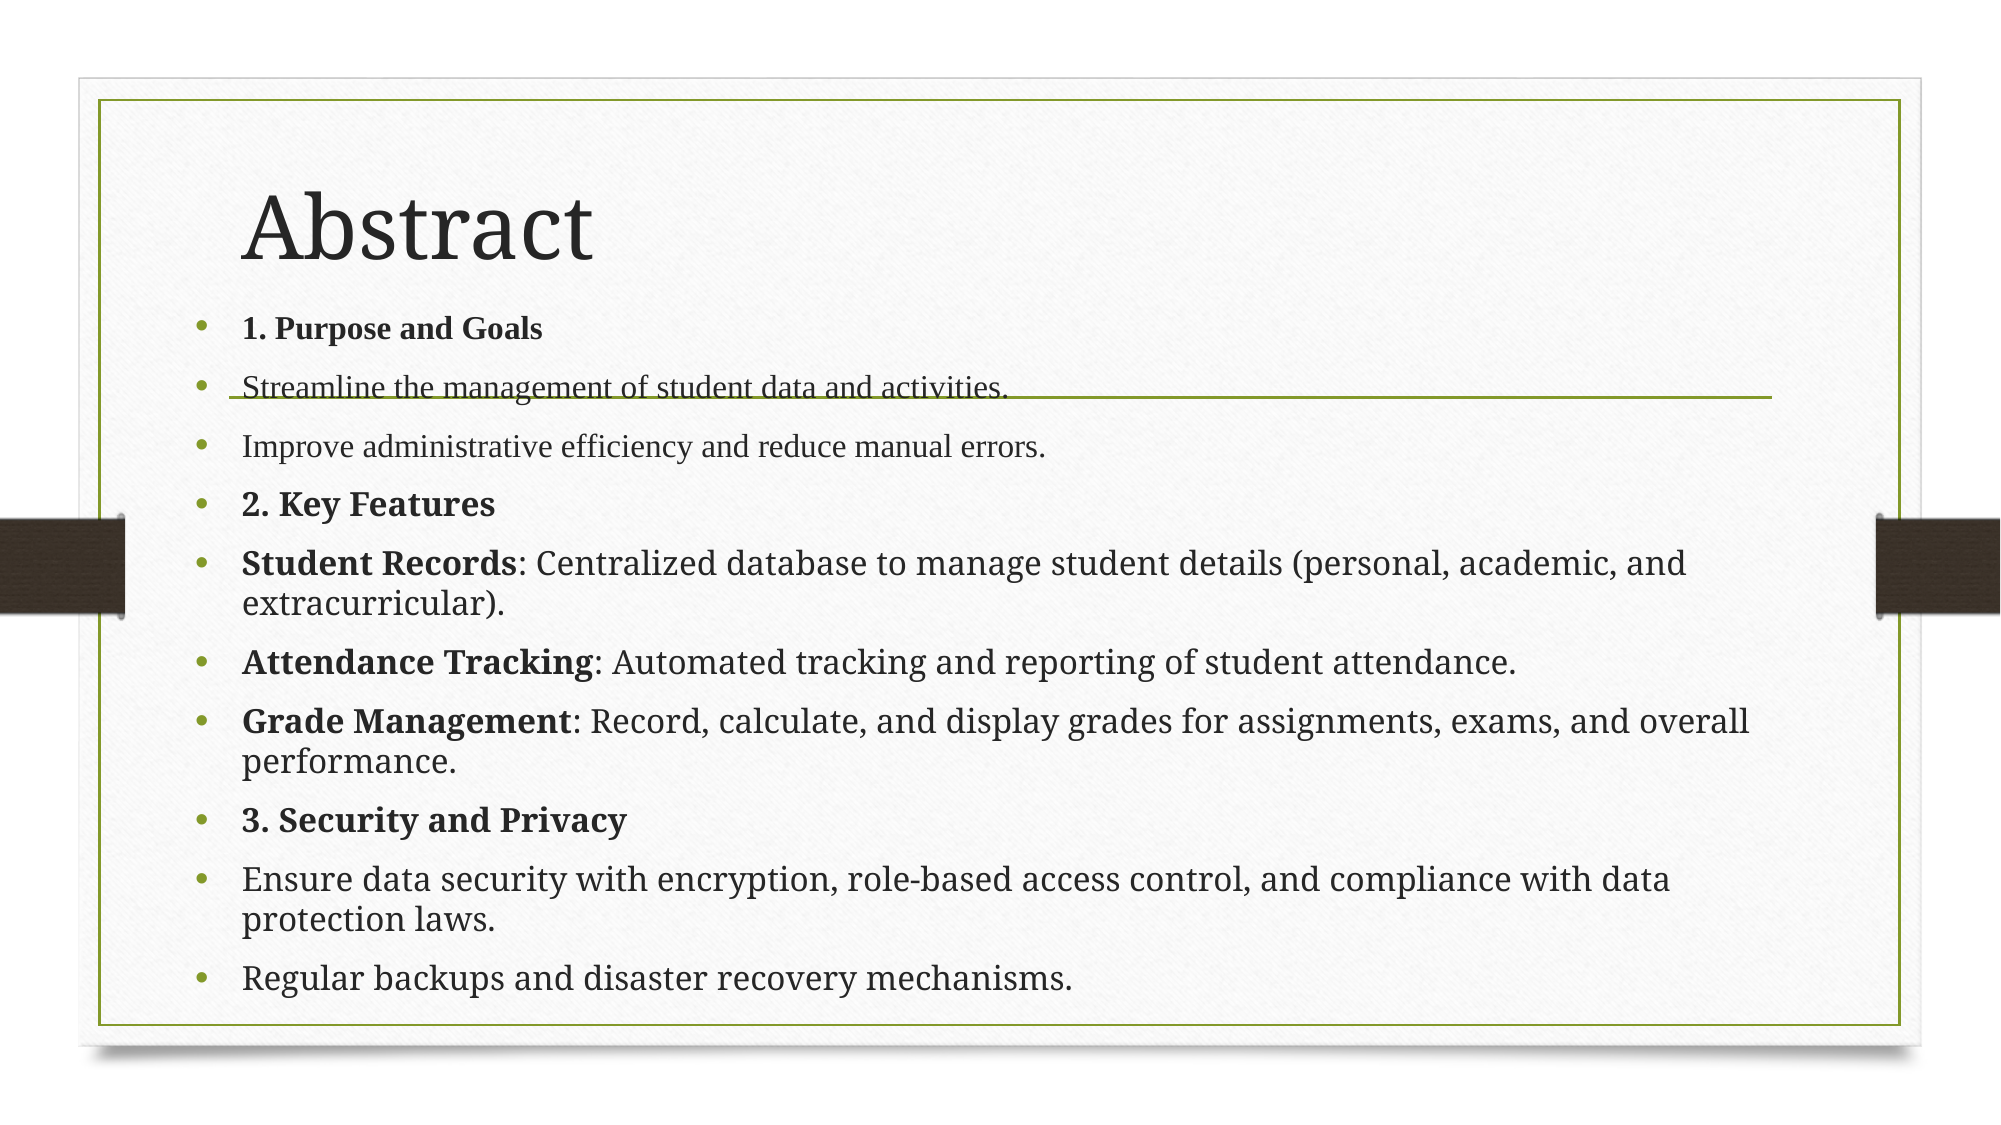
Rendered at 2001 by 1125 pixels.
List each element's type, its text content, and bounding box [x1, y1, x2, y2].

picture [0, 0, 2001, 1125]
title Abstract [180, 162, 657, 285]
list 1. Purpose and Goals Streamline the management of student data and activities. Improve administrative efficiency and reduce manual errors. 2. Key Features Student Records: Centralized database to manage student details (personal, academic, and extracurricular). Attendance Tracking: Automated tracking and reporting of student attendance. Grade Management: Record, calculate, and display grades for assignments, exams, and overall performance. 3. Security and Privacy Ensure data security with encryption, role-based access control, and compliance with data protection laws. Regular backups and disaster recovery mechanisms. [180, 298, 1830, 963]
